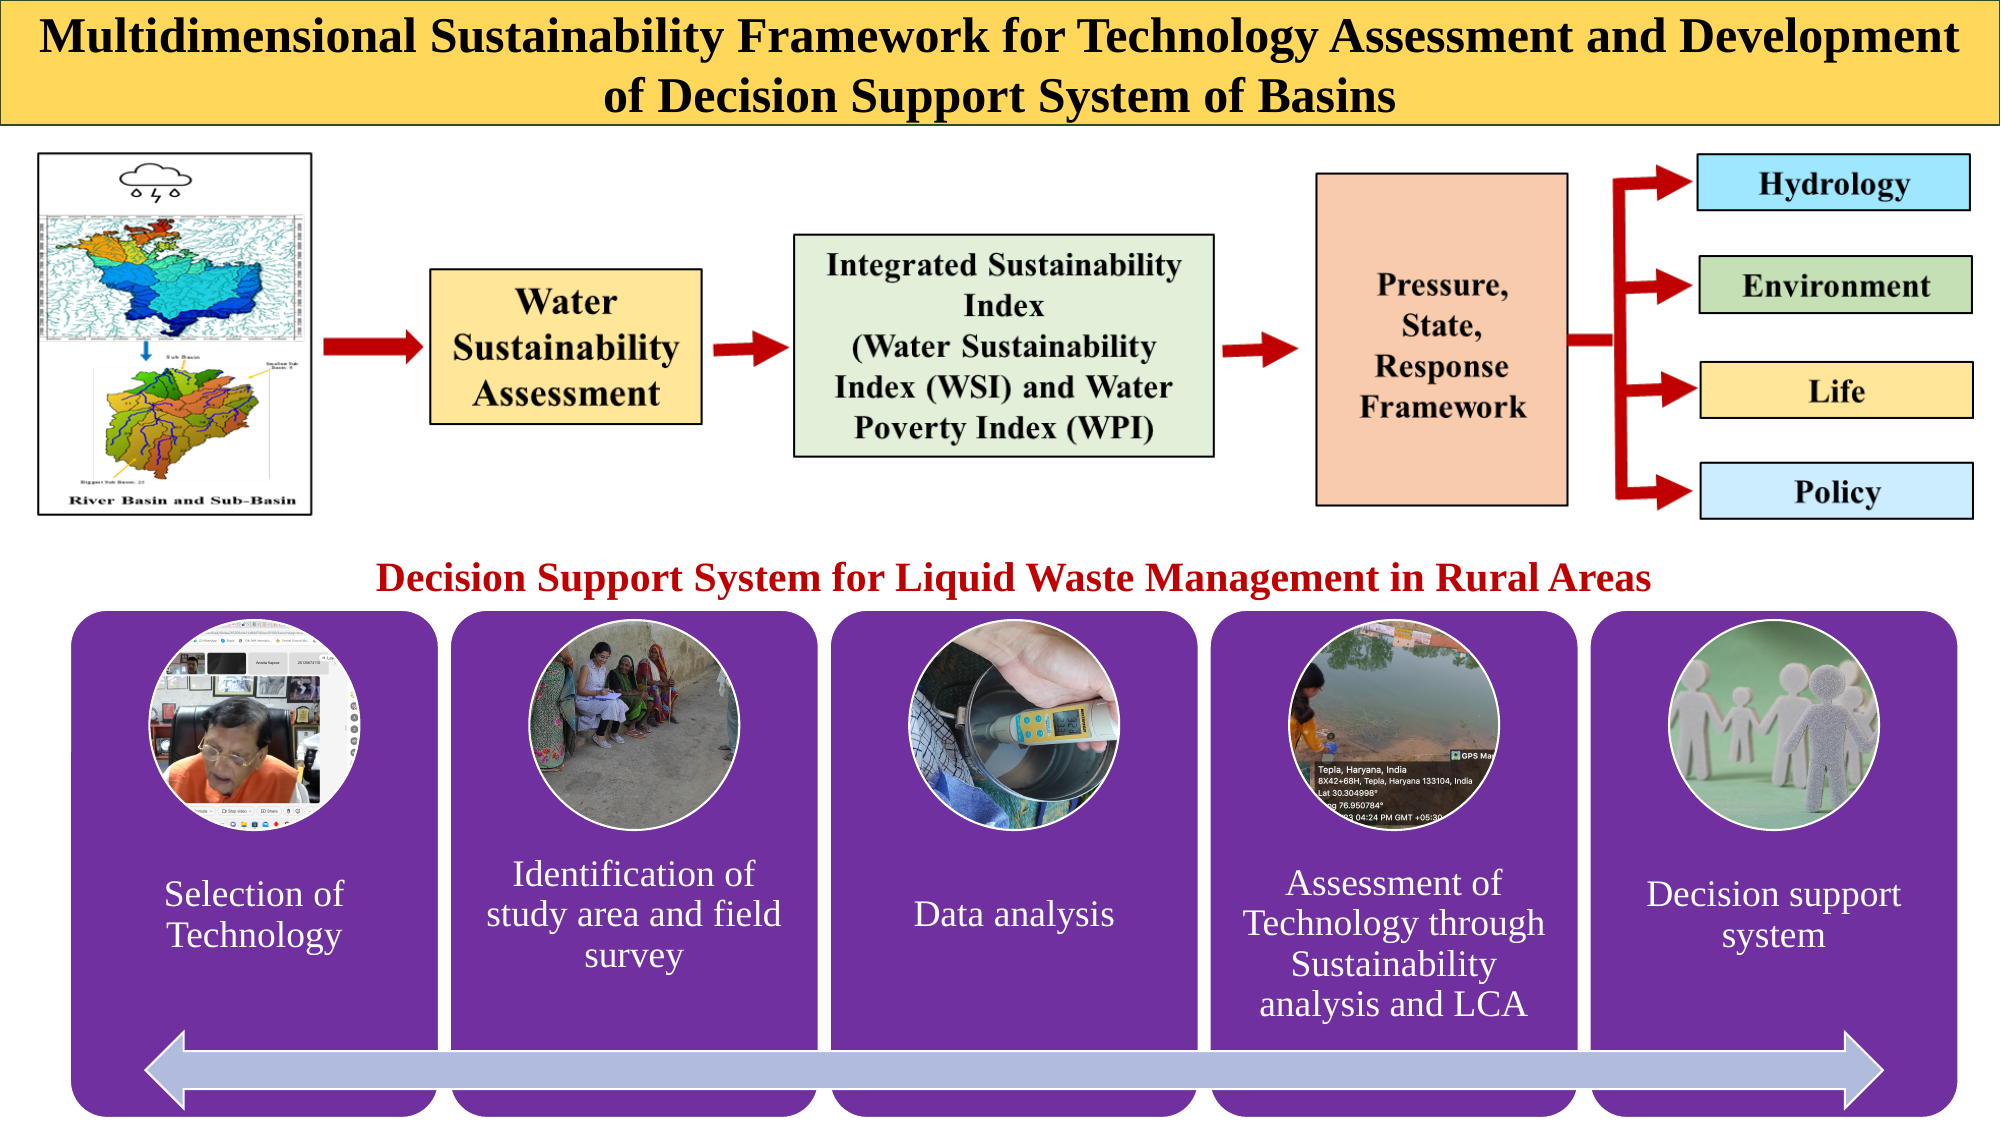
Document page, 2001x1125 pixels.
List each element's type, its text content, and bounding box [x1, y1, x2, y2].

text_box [70, 609, 1959, 1118]
picture [37, 141, 1974, 532]
text_box Multidimensional Sustainability Framework for Technology Assessment and Development of Decision Support System of Basins [0, 0, 2000, 126]
text_box Decision Support System for Liquid Waste Management in Rural Areas [70, 539, 1959, 609]
